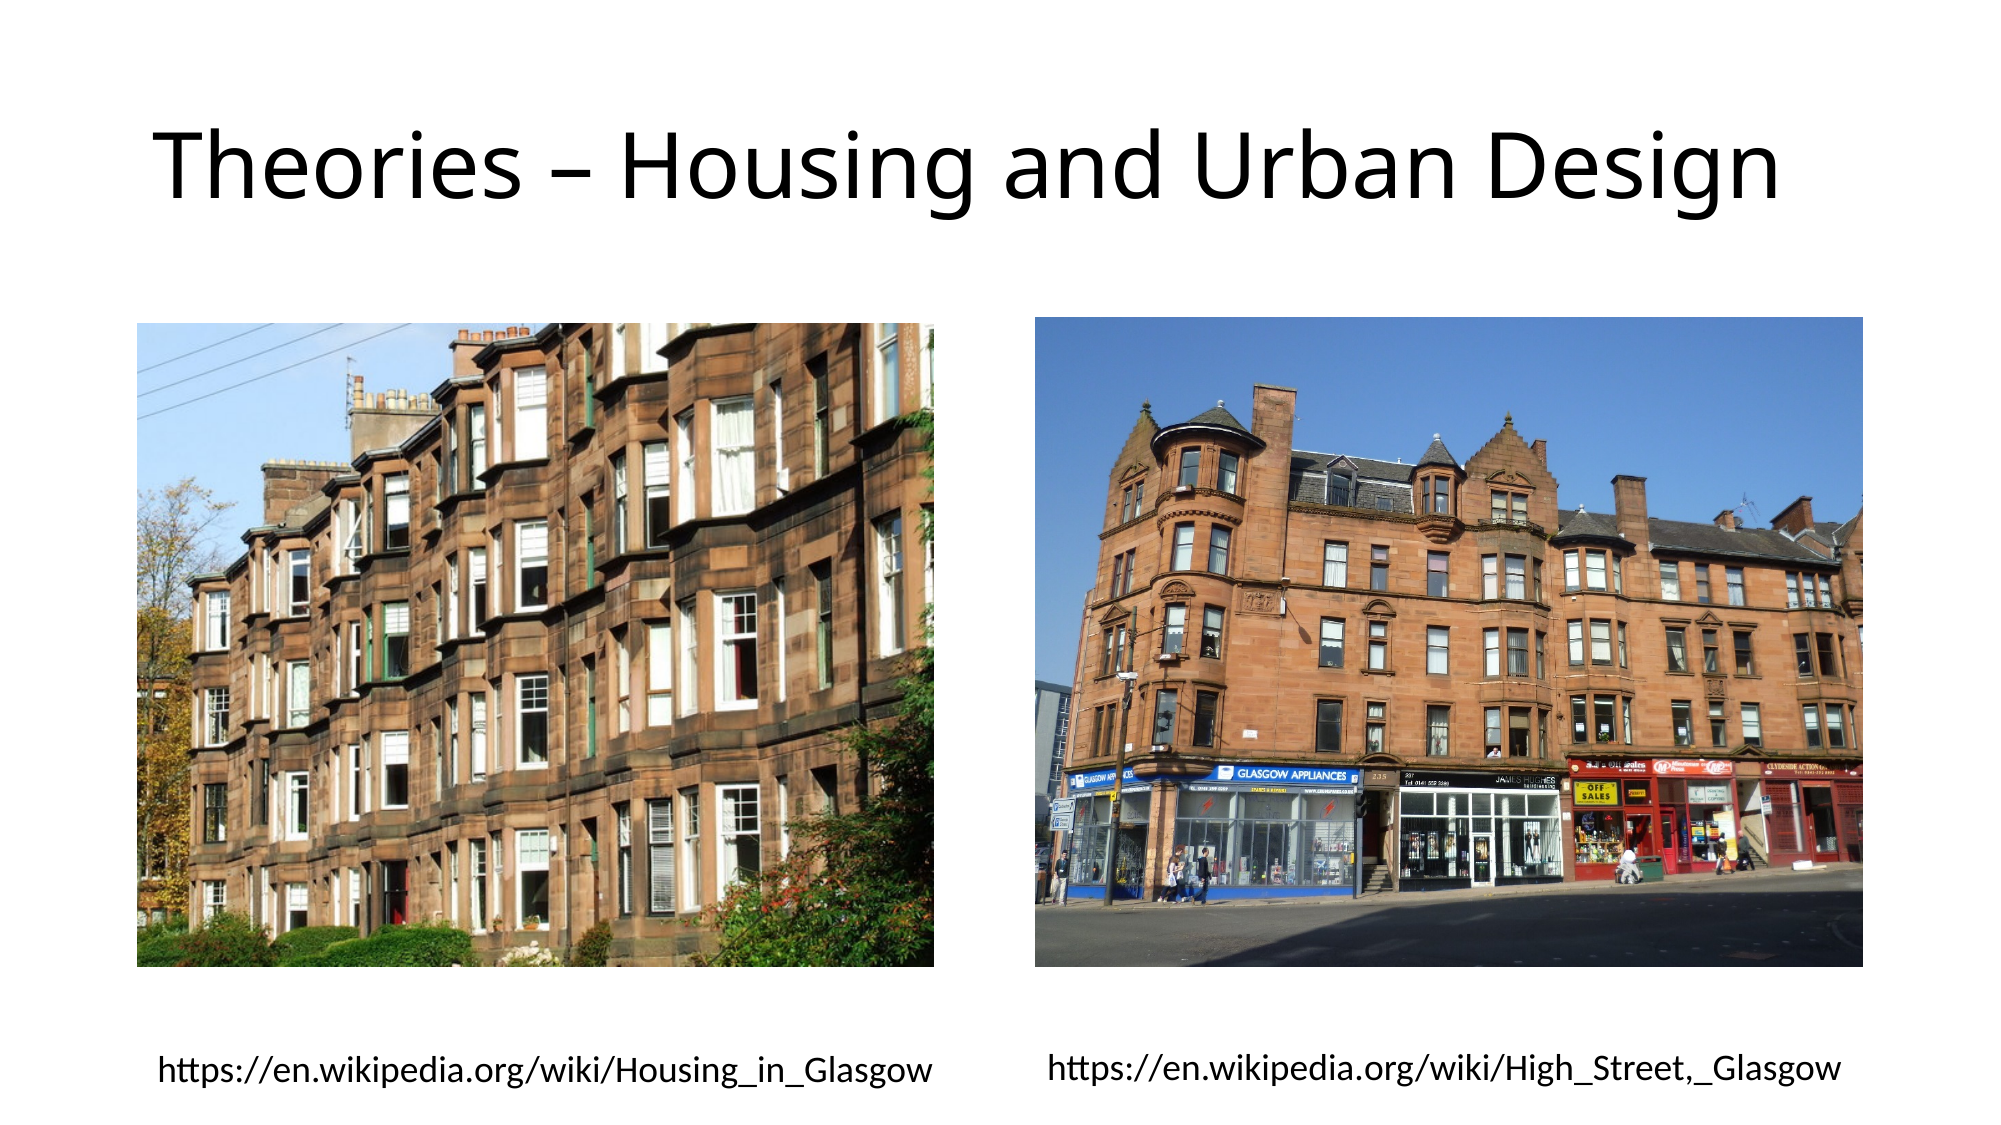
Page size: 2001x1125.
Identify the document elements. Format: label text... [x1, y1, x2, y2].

text_box https://en.wikipedia.org/wiki/Housing_in_Glasgow [142, 1037, 949, 1098]
title Theories – Housing and Urban Design [137, 59, 1863, 278]
picture [137, 323, 934, 967]
text_box https://en.wikipedia.org/wiki/High_Street,_Glasgow [1032, 1035, 1858, 1096]
picture [1034, 317, 1863, 967]
